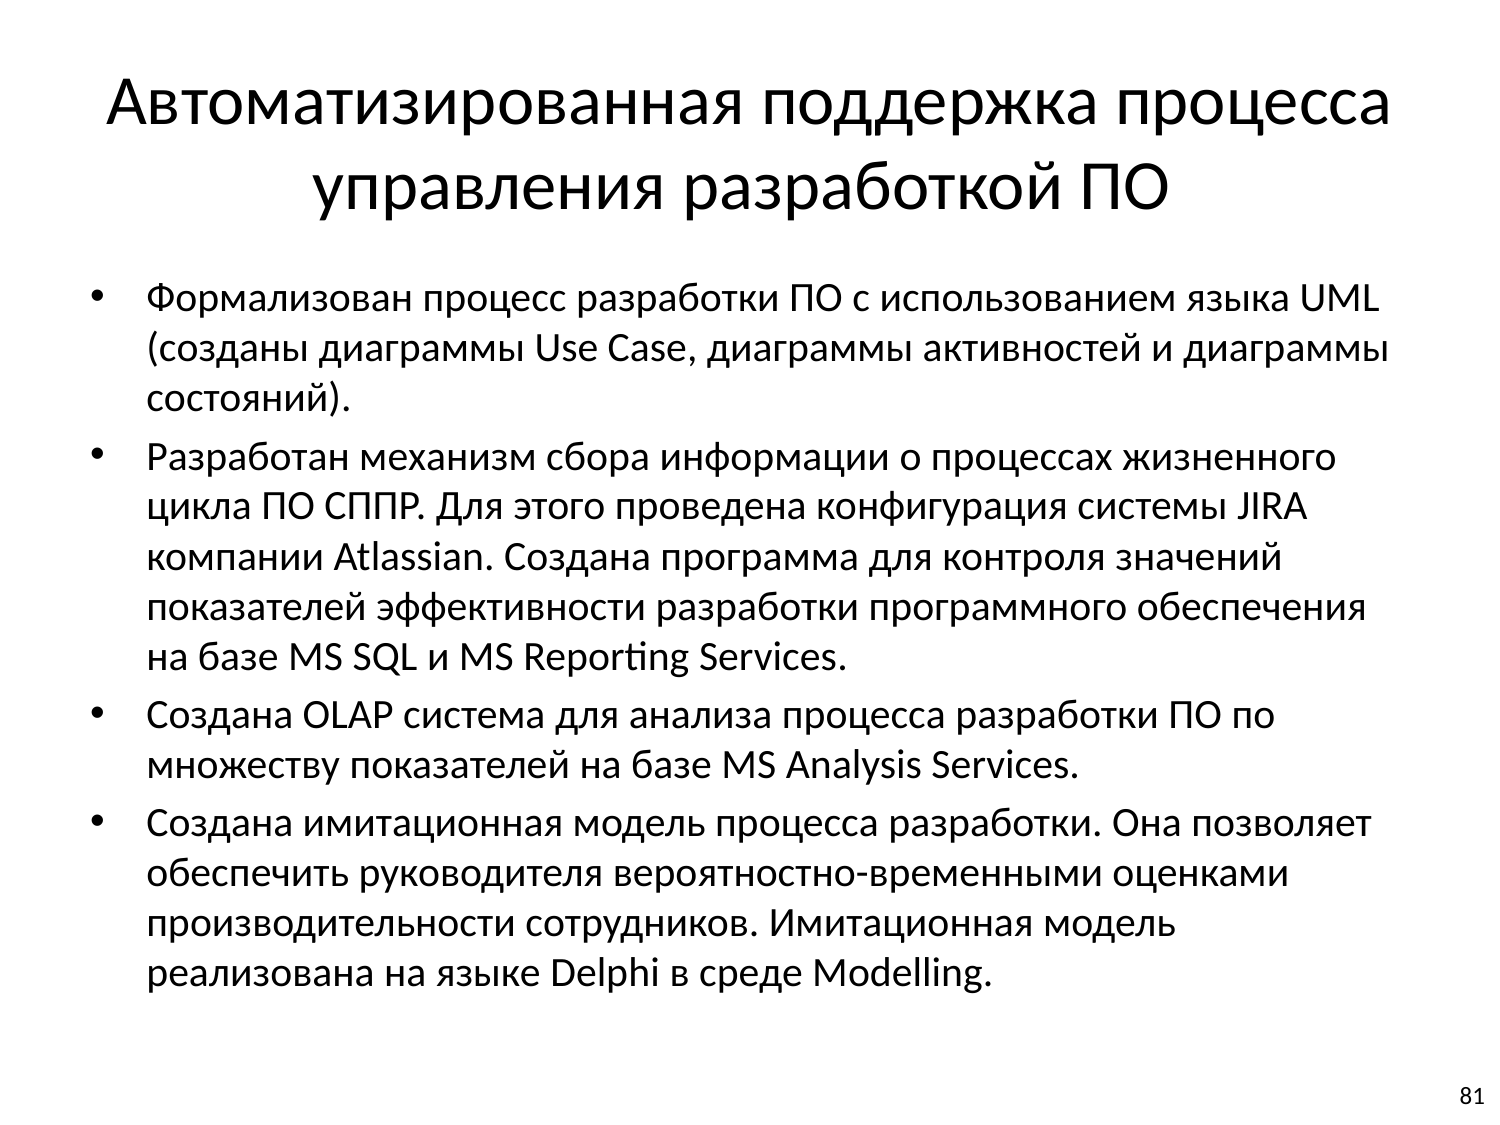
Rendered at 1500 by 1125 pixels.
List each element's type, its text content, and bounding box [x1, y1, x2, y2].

slide_number 81 [1149, 1065, 1500, 1125]
title Автоматизированная поддержка процесса управления разработкой ПО [0, 45, 1500, 233]
list Формализован процесс разработки ПО с использованием языка UML (созданы диаграммы Use Case, диаграммы активностей и диаграммы состояний). Разработан механизм сбора информации о процессах жизненного цикла ПО СППР. Для этого проведена конфигурация системы JIRA компании Atlassian. Создана программа для контроля значений показателей эффективности разработки программного обеспечения на базе MS SQL и MS Reporting Services. Создана OLAP система для анализа процесса разработки ПО по множеству показателей на базе MS Analysis Services. Создана имитационная модель процесса разработки. Она позволяет обеспечить руководителя вероятностно-временными оценками производительности сотрудников. Имитационная модель реализована на языке Delphi в среде Modelling. [75, 262, 1425, 1005]
